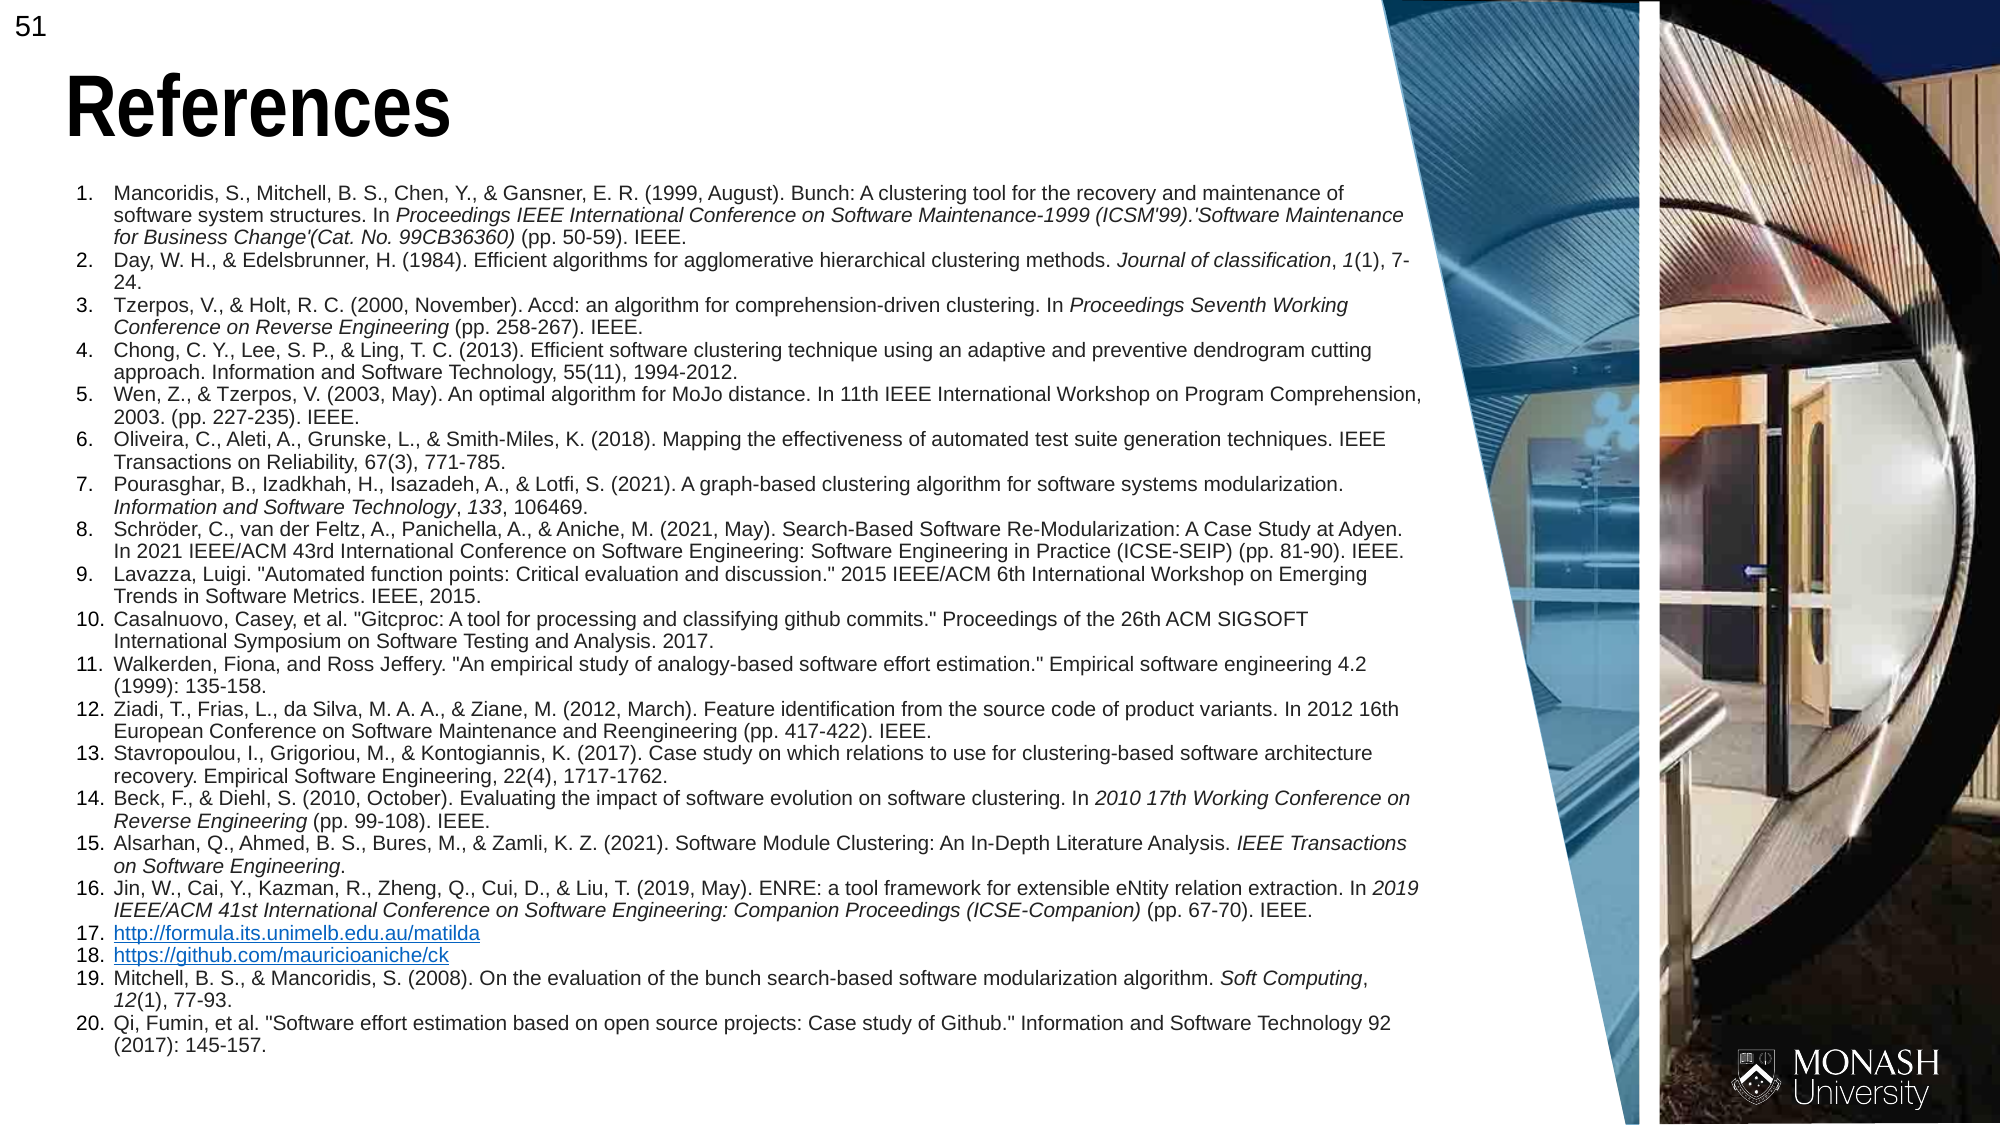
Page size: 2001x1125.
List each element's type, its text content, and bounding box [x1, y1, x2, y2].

list References [50, 53, 1273, 174]
list Mancoridis, S., Mitchell, B. S., Chen, Y., & Gansner, E. R. (1999, August). Bunch: A clustering tool for the recovery and maintenance of software system structures. In Proceedings IEEE International Conference on Software Maintenance-1999 (ICSM'99).'Software Maintenance for Business Change'(Cat. No. 99CB36360) (pp. 50-59). IEEE. Day, W. H., & Edelsbrunner, H. (1984). Efficient algorithms for agglomerative hierarchical clustering methods. Journal of classification, 1(1), 7-24. Tzerpos, V., & Holt, R. C. (2000, November). Accd: an algorithm for comprehension-driven clustering. In Proceedings Seventh Working Conference on Reverse Engineering (pp. 258-267). IEEE. Chong, C. Y., Lee, S. P., & Ling, T. C. (2013). Efficient software clustering technique using an adaptive and preventive dendrogram cutting approach. Information and Software Technology, 55(11), 1994-2012. Wen, Z., & Tzerpos, V. (2003, May). An optimal algorithm for MoJo distance. In 11th IEEE International Workshop on Program Comprehension, 2003. (pp. 227-235). IEEE. Oliveira, C., Aleti, A., Grunske, L., & Smith-Miles, K. (2018). Mapping the effectiveness of automated test suite generation techniques. IEEE Transactions on Reliability, 67(3), 771-785. Pourasghar, B., Izadkhah, H., Isazadeh, A., & Lotfi, S. (2021). A graph-based clustering algorithm for software systems modularization. Information and Software Technology, 133, 106469. Schröder, C., van der Feltz, A., Panichella, A., & Aniche, M. (2021, May). Search-Based Software Re-Modularization: A Case Study at Adyen. In 2021 IEEE/ACM 43rd International Conference on Software Engineering: Software Engineering in Practice (ICSE-SEIP) (pp. 81-90). IEEE. Lavazza, Luigi. "Automated function points: Critical evaluation and discussion." 2015 IEEE/ACM 6th International Workshop on Emerging Trends in Software Metrics. IEEE, 2015. Casalnuovo, Casey, et al. "Gitcproc: A tool for processing and classifying github commits." Proceedings of the 26th ACM SIGSOFT International Symposium on Software Testing and Analysis. 2017. Walkerden, Fiona, and Ross Jeffery. "An empirical study of analogy-based software effort estimation." Empirical software engineering 4.2 (1999): 135-158. Ziadi, T., Frias, L., da Silva, M. A. A., & Ziane, M. (2012, March). Feature identification from the source code of product variants. In 2012 16th European Conference on Software Maintenance and Reengineering (pp. 417-422). IEEE. Stavropoulou, I., Grigoriou, M., & Kontogiannis, K. (2017). Case study on which relations to use for clustering-based software architecture recovery. Empirical Software Engineering, 22(4), 1717-1762. Beck, F., & Diehl, S. (2010, October). Evaluating the impact of software evolution on software clustering. In 2010 17th Working Conference on Reverse Engineering (pp. 99-108). IEEE. Alsarhan, Q., Ahmed, B. S., Bures, M., & Zamli, K. Z. (2021). Software Module Clustering: An In-Depth Literature Analysis. IEEE Transactions on Software Engineering. Jin, W., Cai, Y., Kazman, R., Zheng, Q., Cui, D., & Liu, T. (2019, May). ENRE: a tool framework for extensible eNtity relation extraction. In 2019 IEEE/ACM 41st International Conference on Software Engineering: Companion Proceedings (ICSE-Companion) (pp. 67-70). IEEE. http://formula.its.unimelb.edu.au/matilda https://github.com/mauricioaniche/ck Mitchell, B. S., & Mancoridis, S. (2008). On the evaluation of the bunch search-based software modularization algorithm. Soft Computing, 12(1), 77-93. Qi, Fumin, et al. "Software effort estimation based on open source projects: Case study of Github." Information and Software Technology 92 (2017): 145-157. [23, 174, 1440, 1092]
picture [1383, 0, 2001, 1125]
